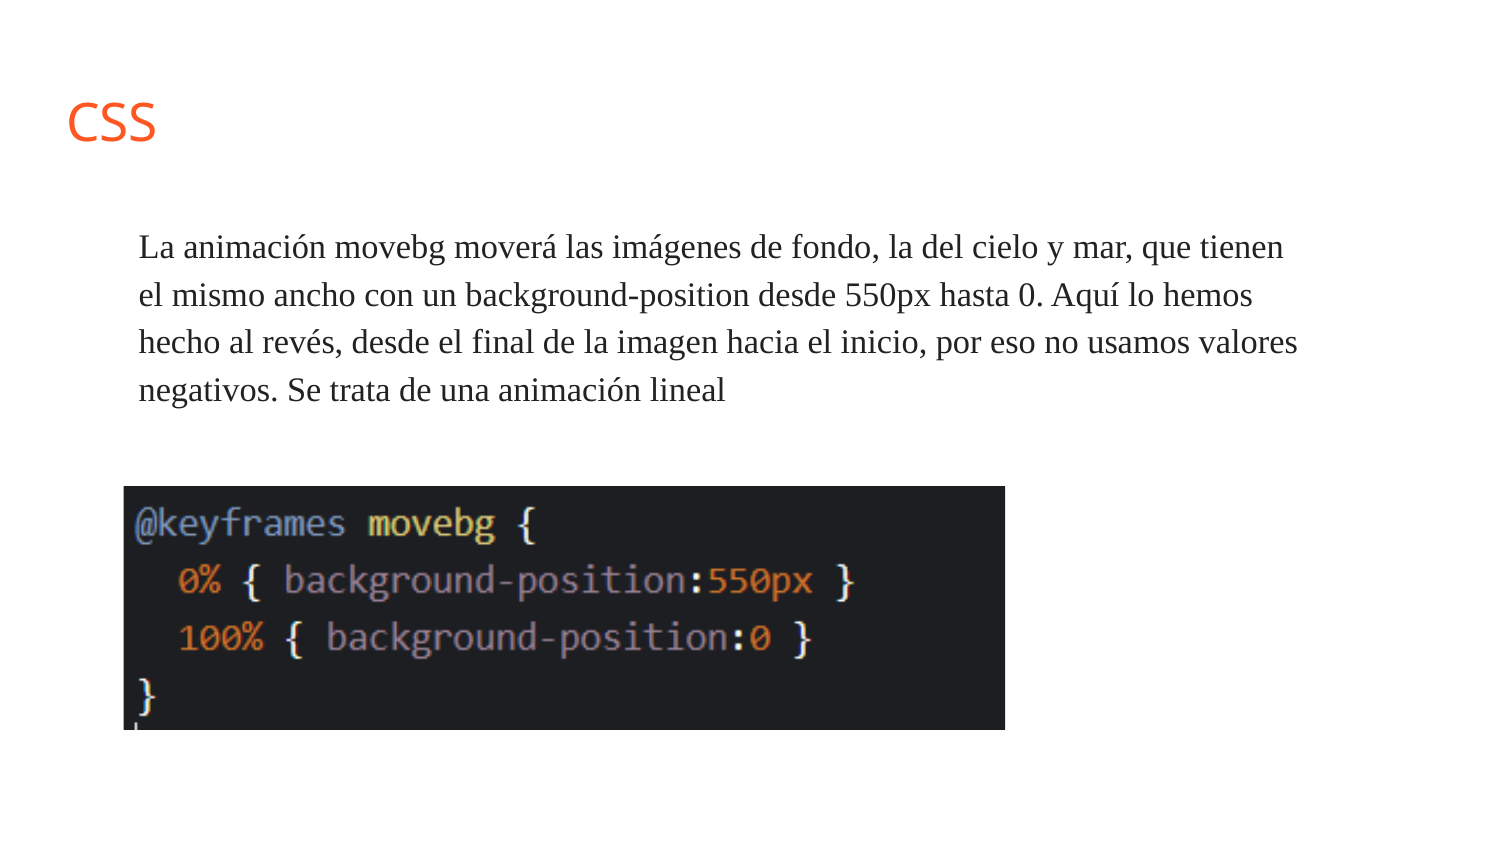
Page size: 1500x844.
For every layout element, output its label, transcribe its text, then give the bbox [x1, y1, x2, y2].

text_box La animación movebg moverá las imágenes de fondo, la del cielo y mar, que tienen el mismo ancho con un background-position desde 550px hasta 0. Aquí lo hemos hecho al revés, desde el final de la imagen hacia el inicio, por eso no usamos valores negativos. Se trata de una animación lineal [123, 203, 1326, 423]
title CSS [51, 72, 1449, 167]
picture [123, 486, 1006, 731]
